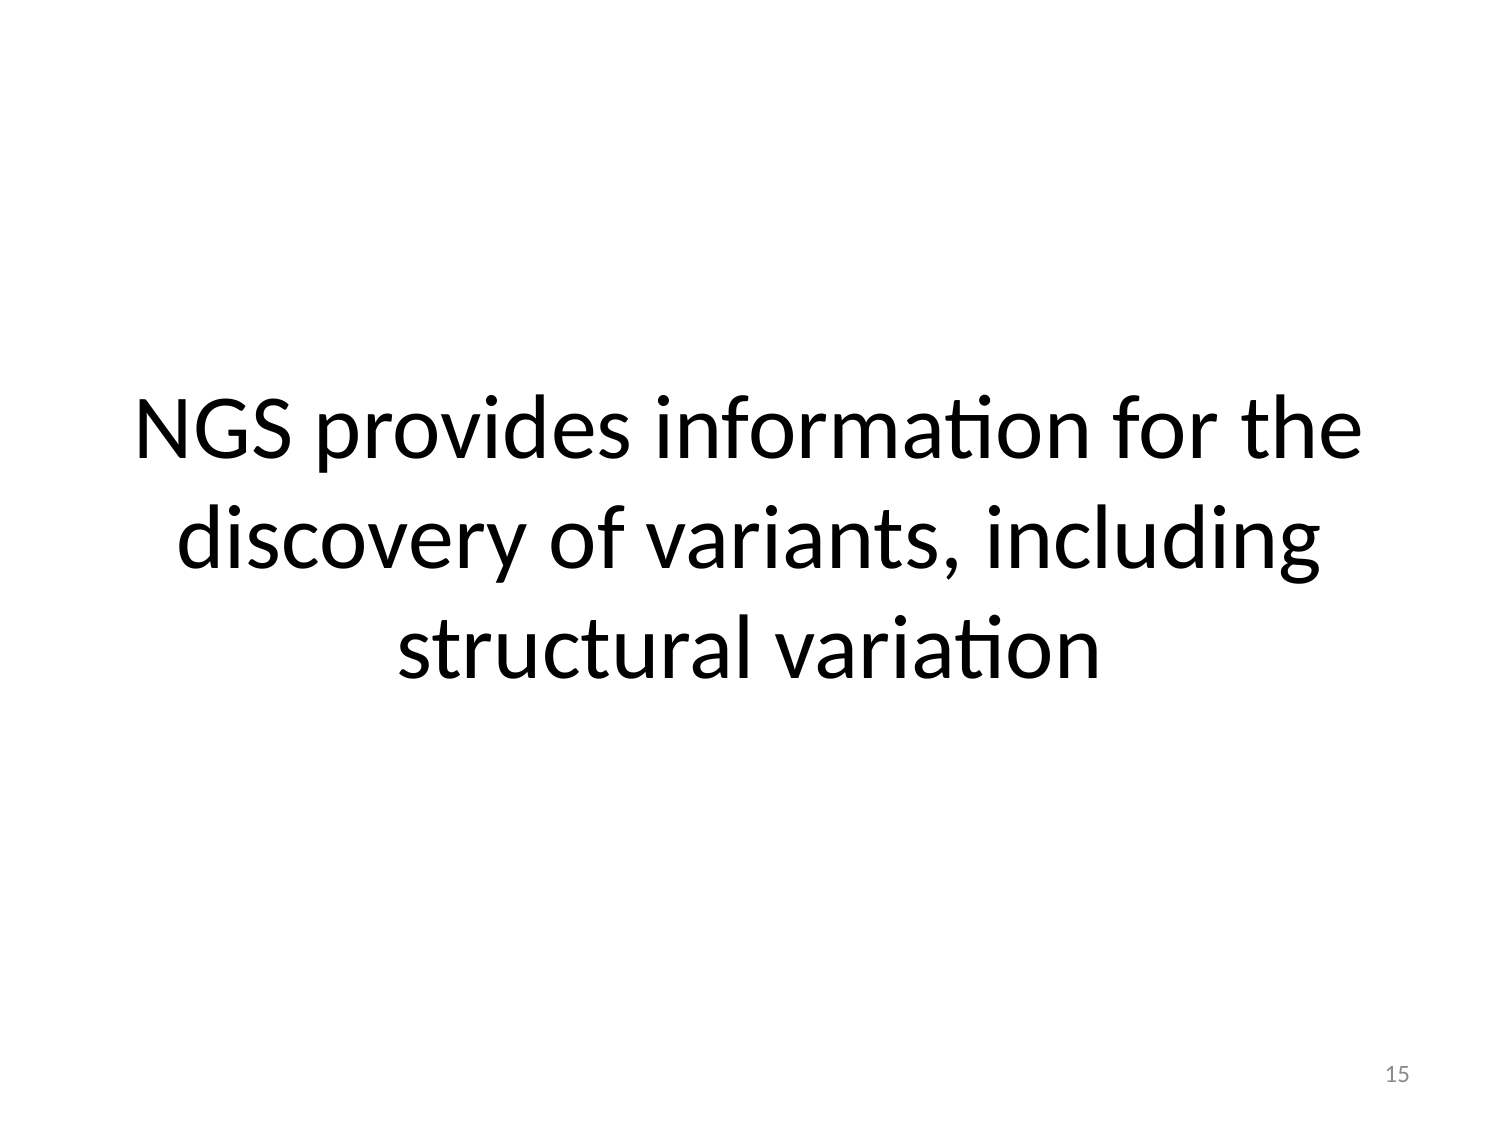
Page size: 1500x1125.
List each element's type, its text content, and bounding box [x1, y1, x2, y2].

slide_number 15 [1074, 1042, 1425, 1103]
title NGS provides information for the discovery of variants, including structural variation [75, 341, 1425, 723]
